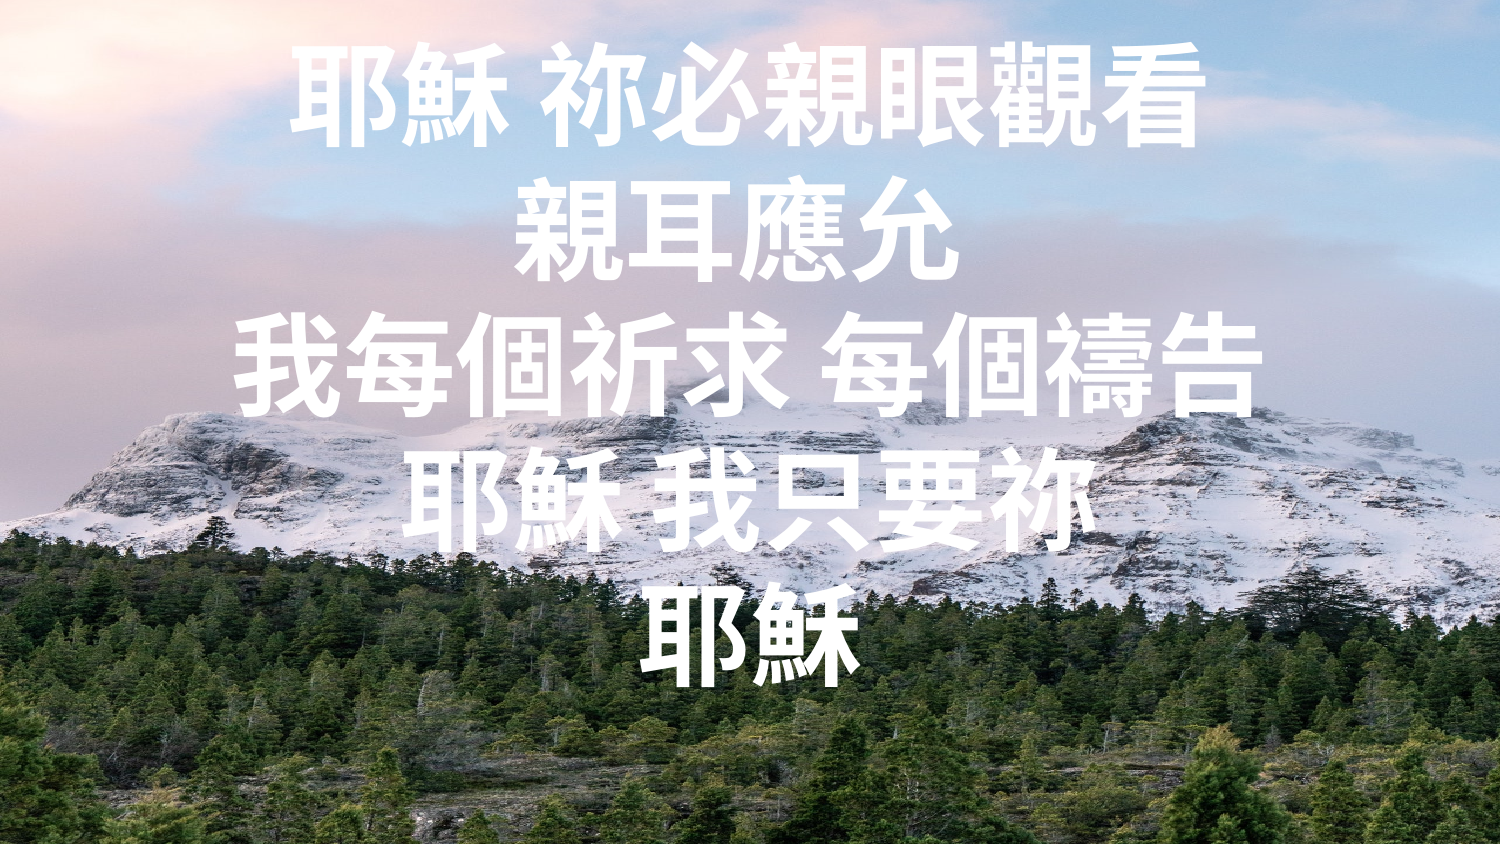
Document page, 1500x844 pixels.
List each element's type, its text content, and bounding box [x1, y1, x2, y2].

text_box [224, 478, 1275, 694]
picture [0, 0, 1500, 844]
text_box 耶穌 祢必親眼觀看 親耳應允 我每個祈求 每個禱告 耶穌 我只要祢 耶穌 [41, 67, 1459, 658]
